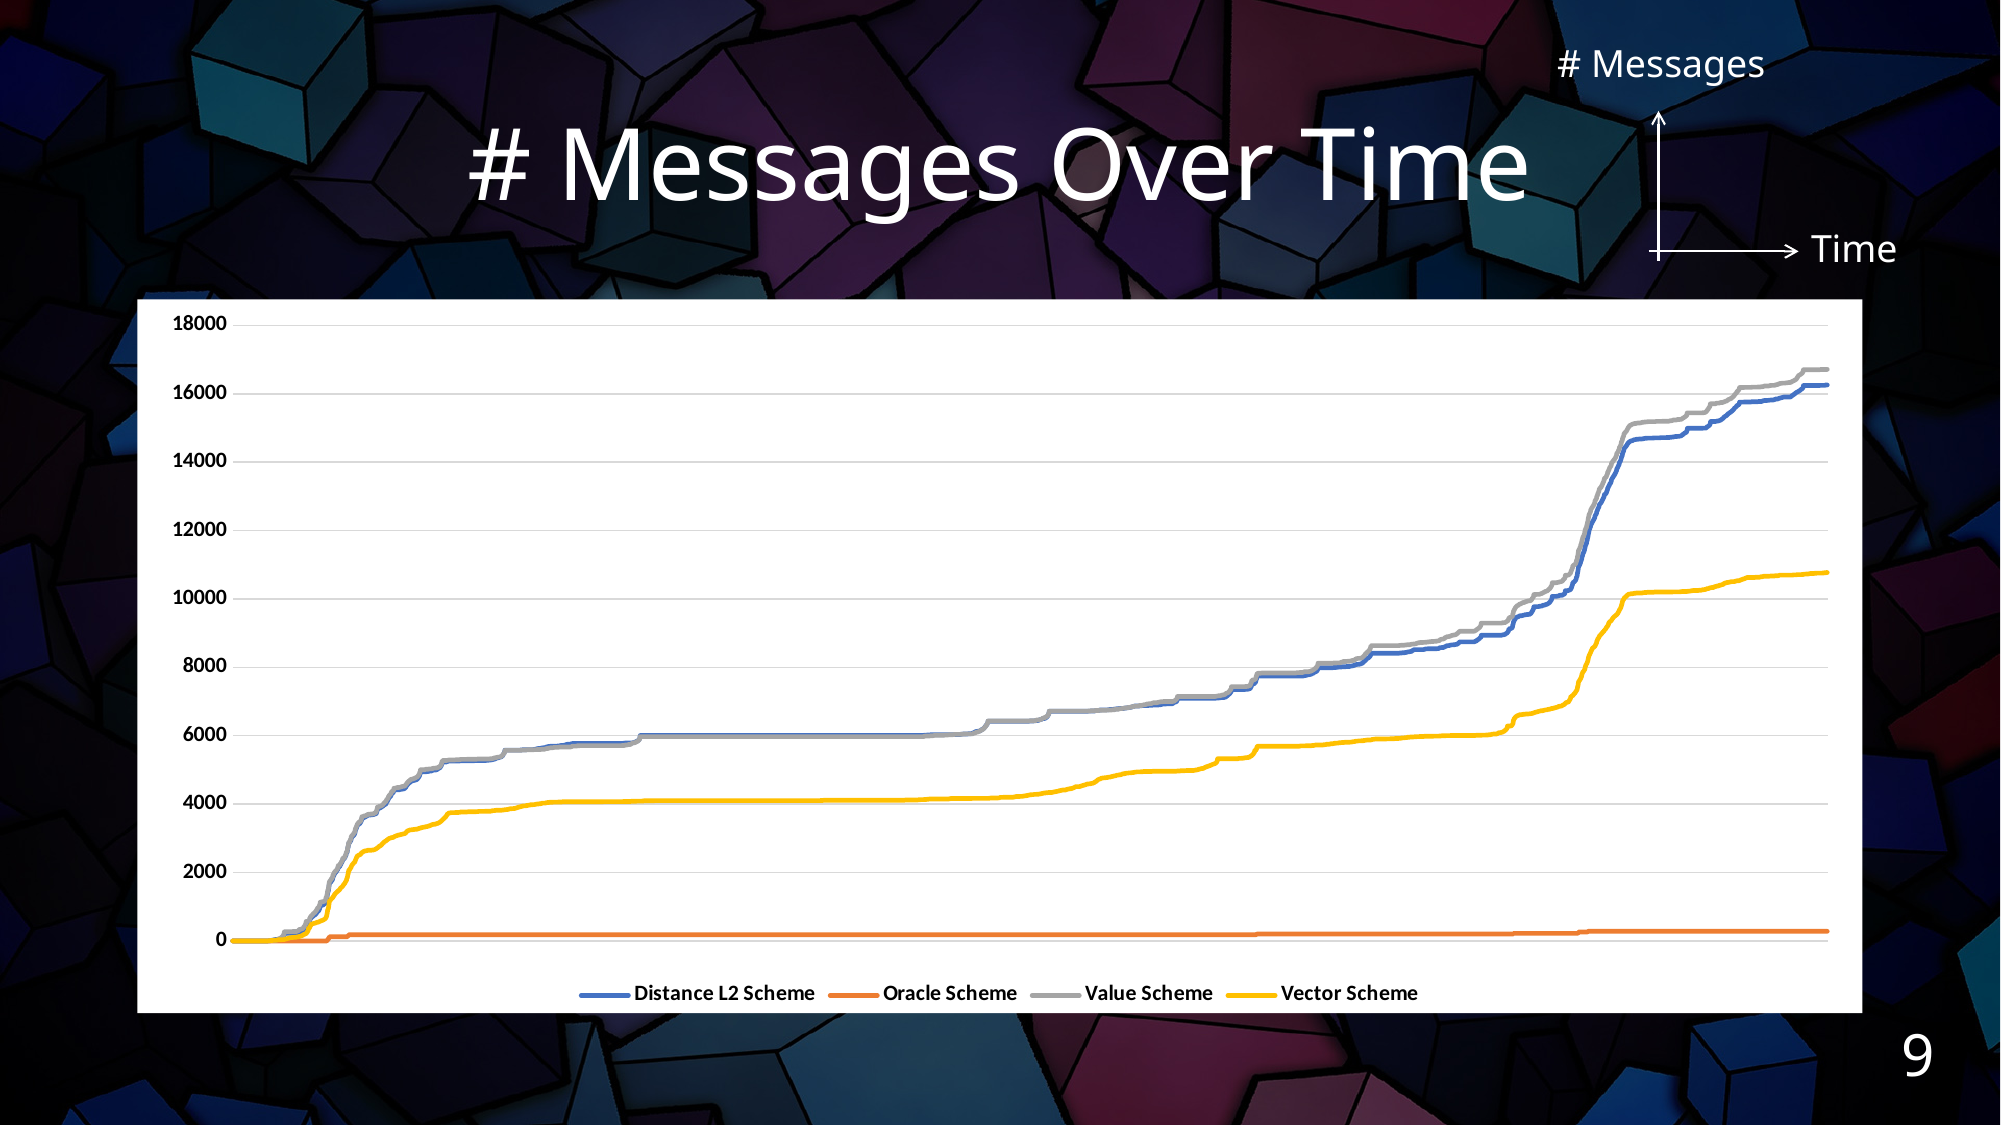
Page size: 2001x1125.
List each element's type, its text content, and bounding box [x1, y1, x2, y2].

picture [0, 0, 2001, 1125]
slide_number 9 [1831, 1013, 1950, 1103]
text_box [1526, 0, 1975, 326]
chart [137, 299, 1863, 1014]
title # Messages Over Time [137, 59, 1526, 278]
